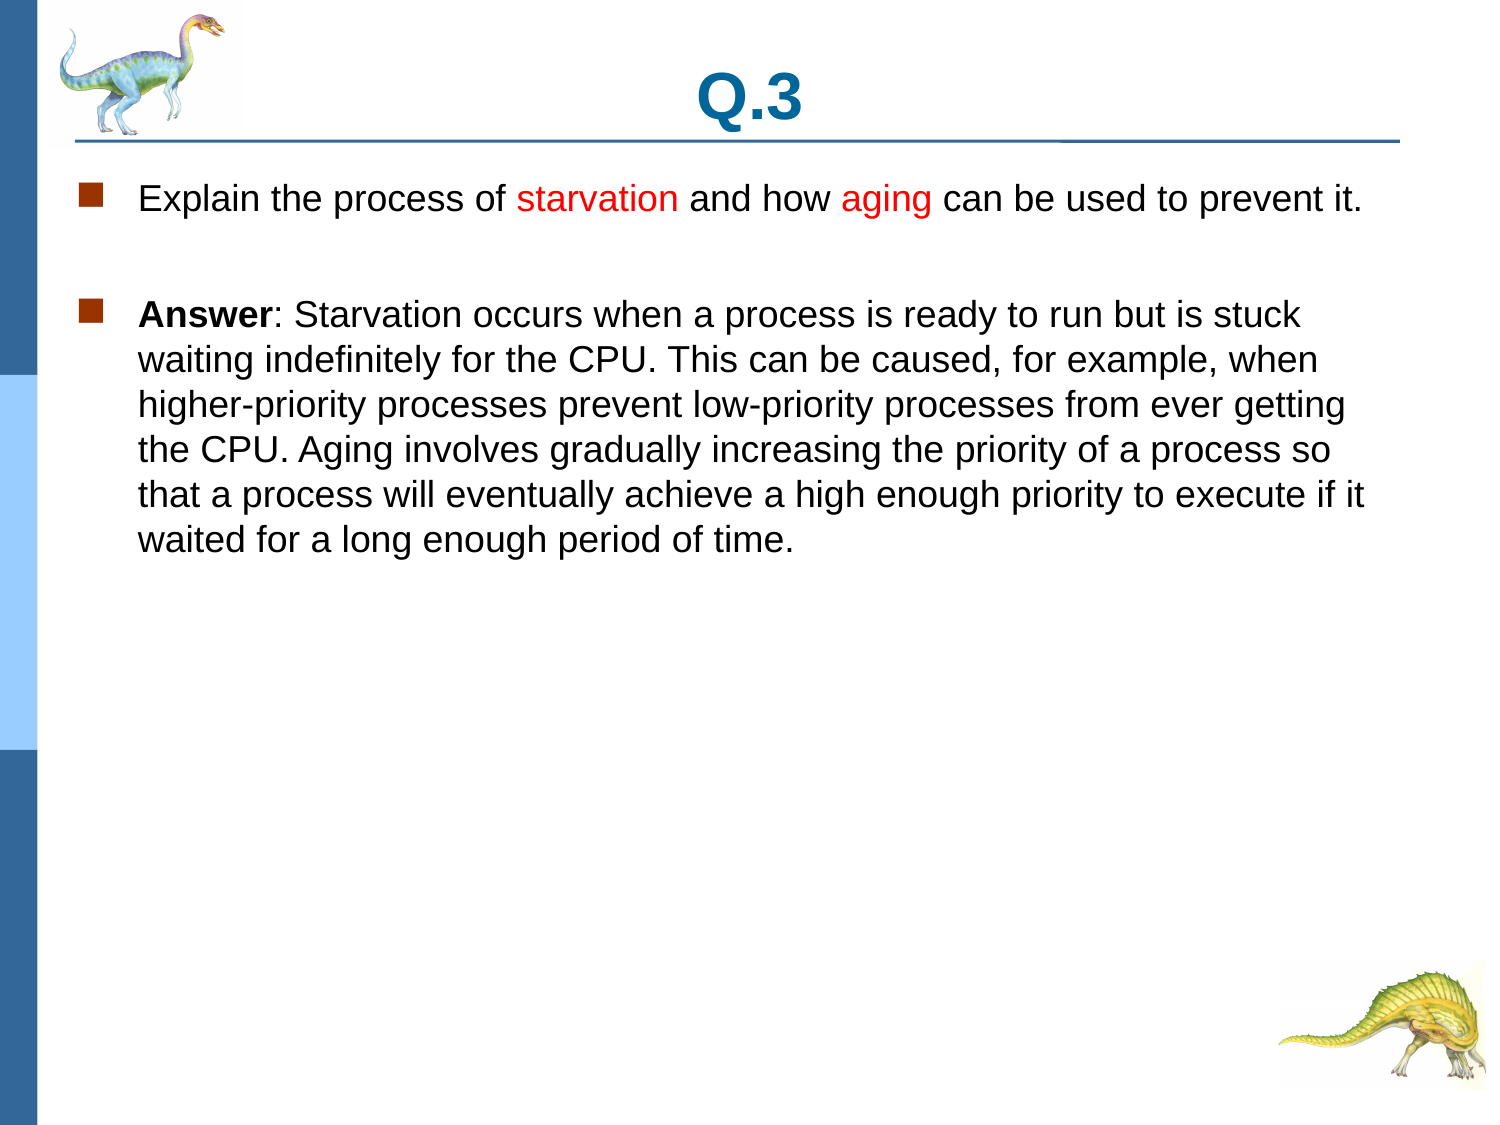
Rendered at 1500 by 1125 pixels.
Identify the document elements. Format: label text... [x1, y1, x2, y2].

picture [1275, 959, 1486, 1090]
title Q.3 [75, 45, 1425, 141]
list Explain the process of starvation and how aging can be used to prevent it. Answer: Starvation occurs when a process is ready to run but is stuck waiting indefinitely for the CPU. This can be caused, for example, when higher-priority processes prevent low-priority processes from ever getting the CPU. Aging involves gradually increasing the priority of a process so that a process will eventually achieve a high enough priority to execute if it waited for a long enough period of time. [66, 166, 1381, 1000]
picture [46, 0, 243, 149]
